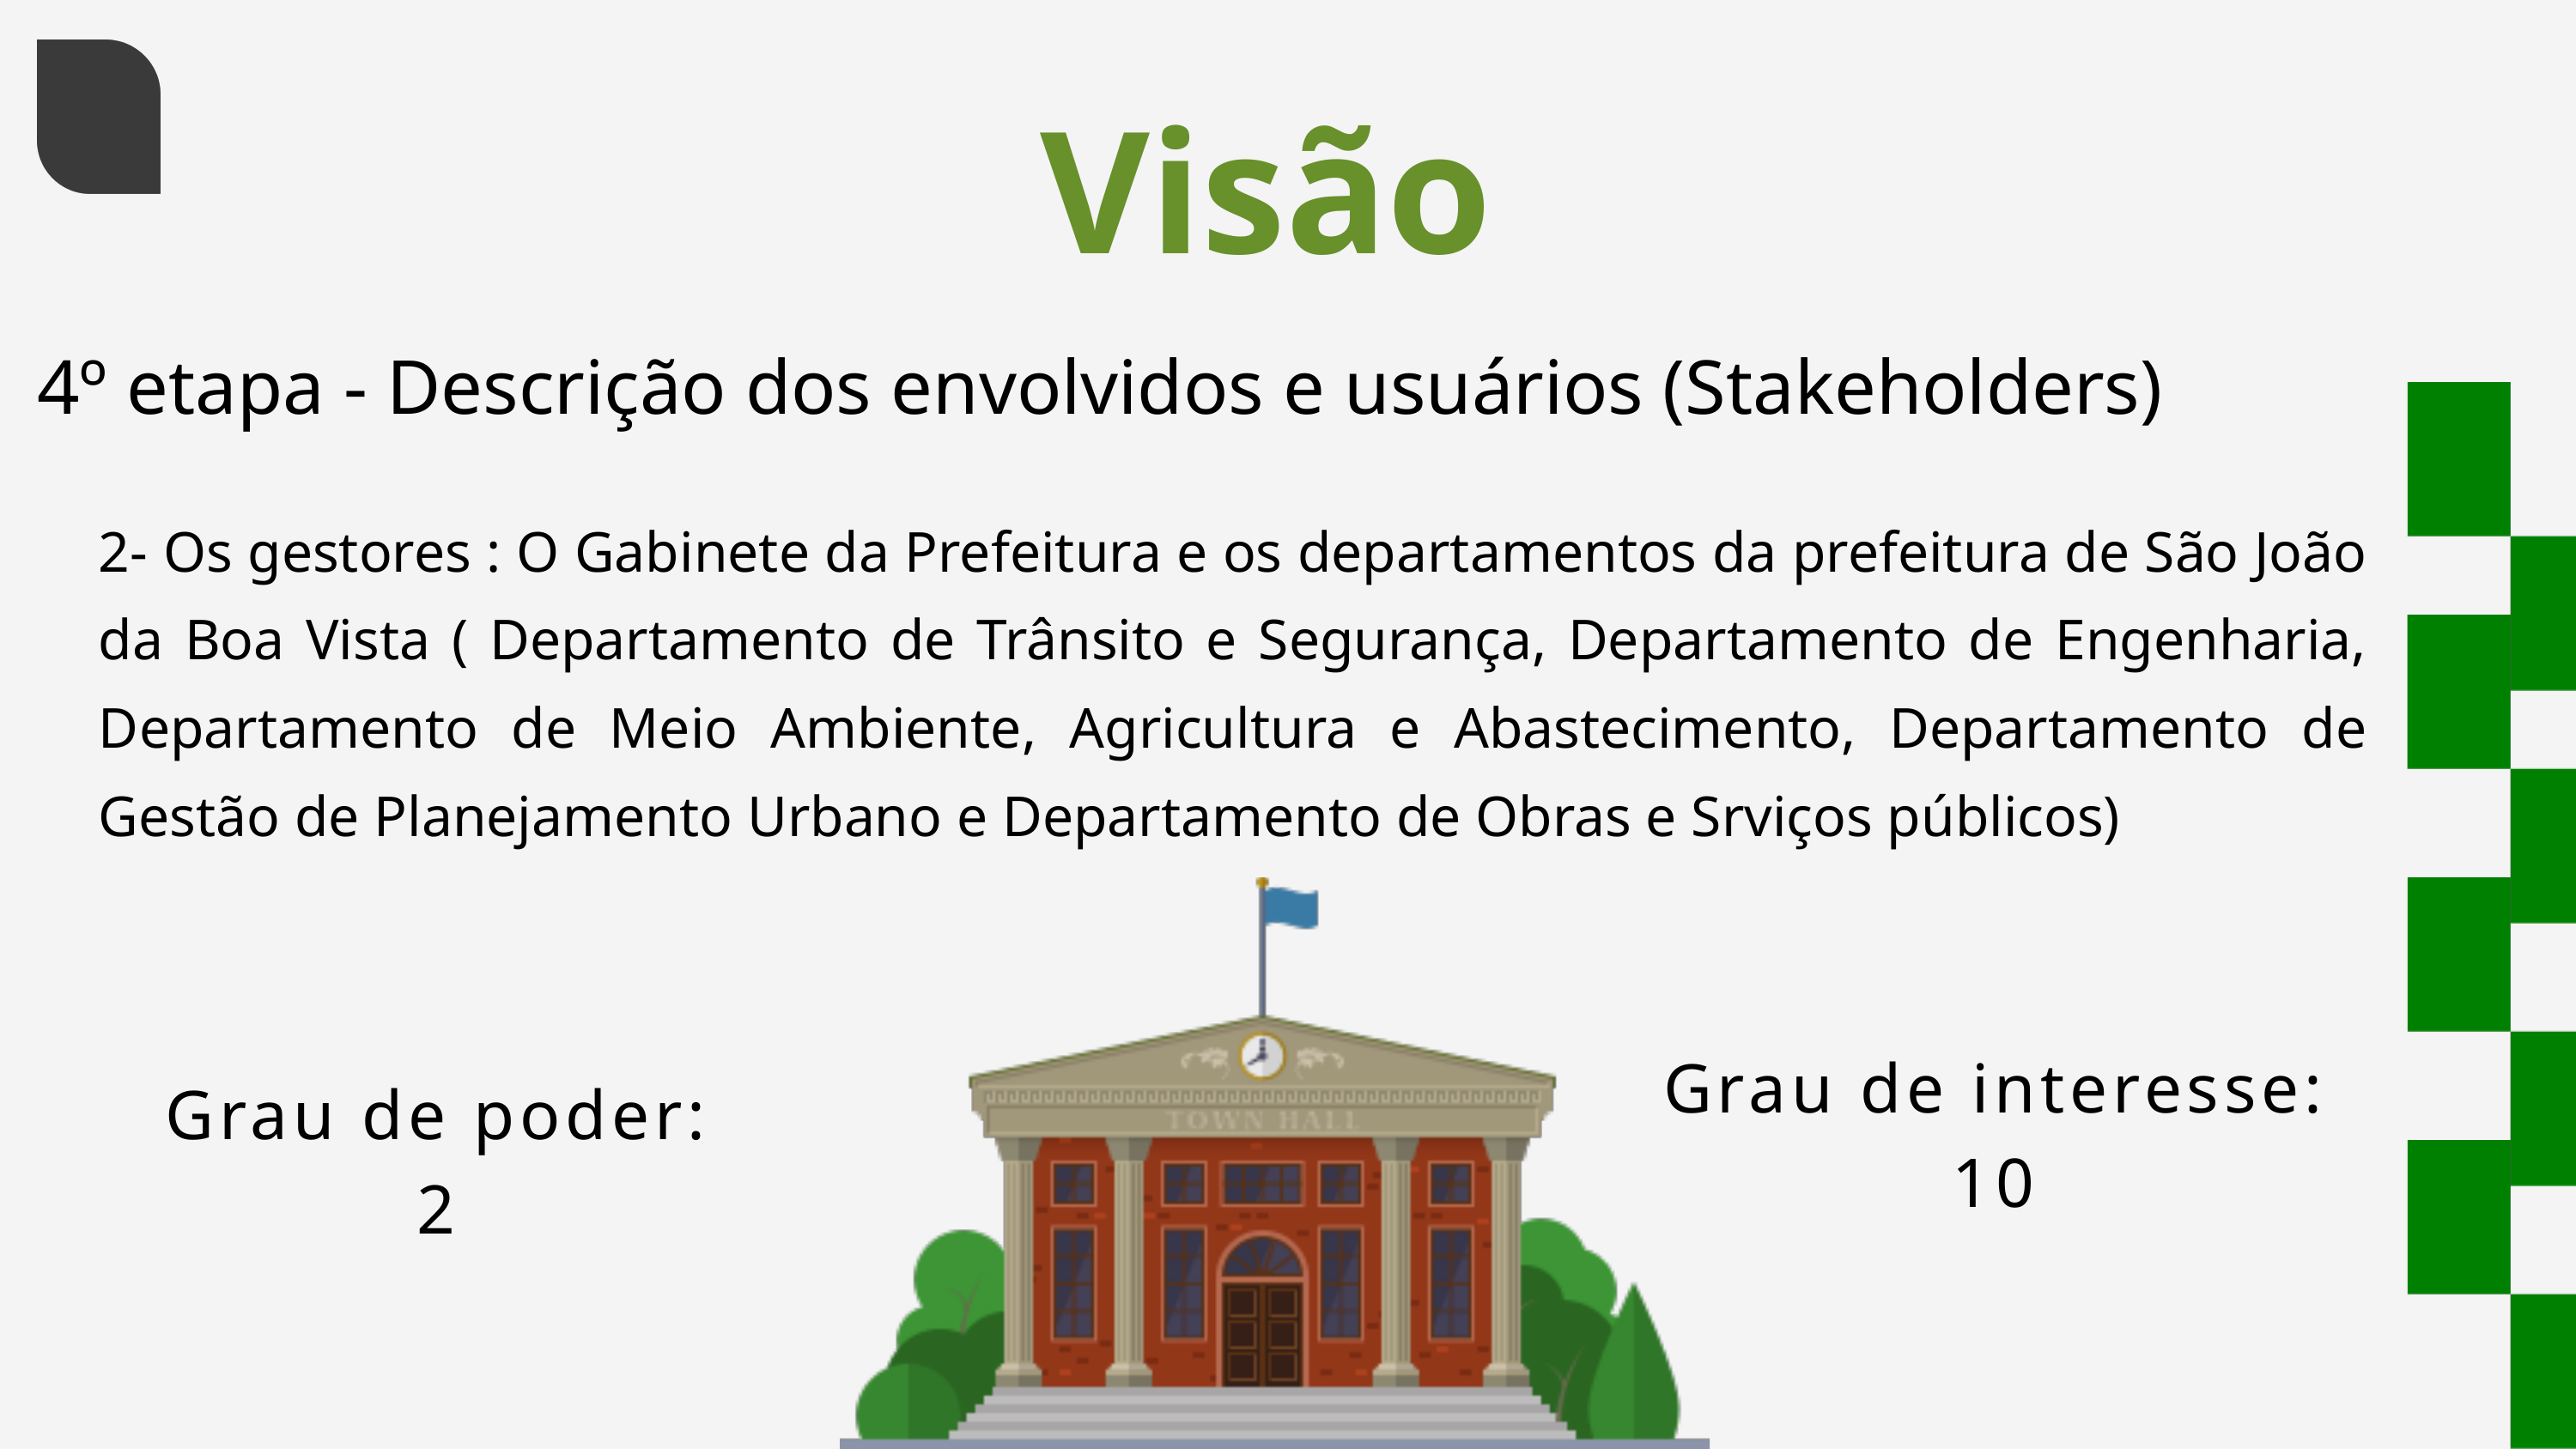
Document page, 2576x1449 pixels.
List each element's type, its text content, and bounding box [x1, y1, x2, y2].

text_box 2- Os gestores : O Gabinete da Prefeitura e os departamentos da prefeitura de São João da Boa Vista ( Departamento de Trânsito e Segurança, Departamento de Engenharia, Departamento de Meio Ambiente, Agricultura e Abastecimento, Departamento de Gestão de Planejamento Urbano e Departamento de Obras e Srviços públicos) [99, 494, 2369, 848]
text_box [2407, 1186, 2576, 1449]
text_box [2407, 691, 2576, 924]
text_box [840, 877, 1710, 1449]
text_box Visão [0, 118, 2576, 288]
text_box [2407, 924, 2576, 1186]
text_box [37, 39, 161, 118]
text_box Grau de interesse: 10 [1651, 1032, 2336, 1221]
text_box Grau de poder: 2 [144, 1058, 727, 1248]
text_box [2407, 382, 2576, 691]
text_box 4º etapa - Descrição dos envolvidos e usuários (Stakeholders) [37, 310, 2513, 549]
